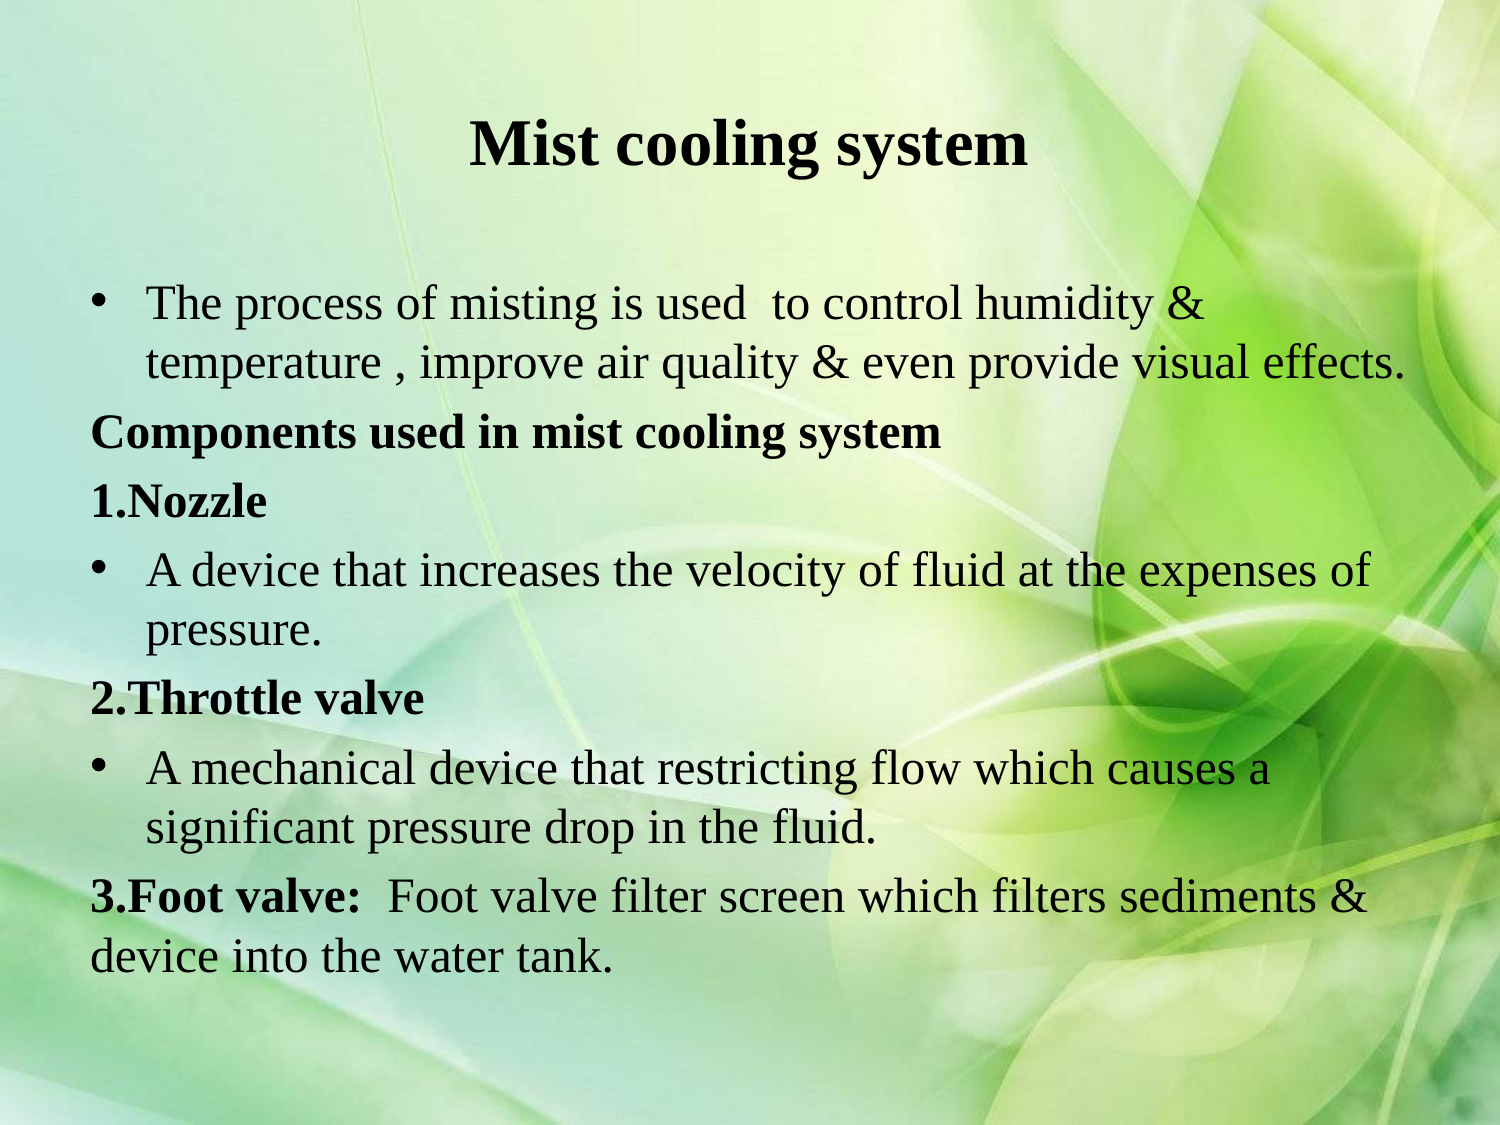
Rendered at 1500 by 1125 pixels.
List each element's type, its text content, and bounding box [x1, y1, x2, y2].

picture [0, 0, 1500, 1125]
title Mist cooling system [75, 45, 1425, 233]
list The process of misting is used to control humidity & temperature , improve air quality & even provide visual effects. Components used in mist cooling system 1.Nozzle A device that increases the velocity of fluid at the expenses of pressure. 2.Throttle valve A mechanical device that restricting flow which causes a significant pressure drop in the fluid. 3.Foot valve: Foot valve filter screen which filters sediments & device into the water tank. [75, 262, 1425, 1005]
